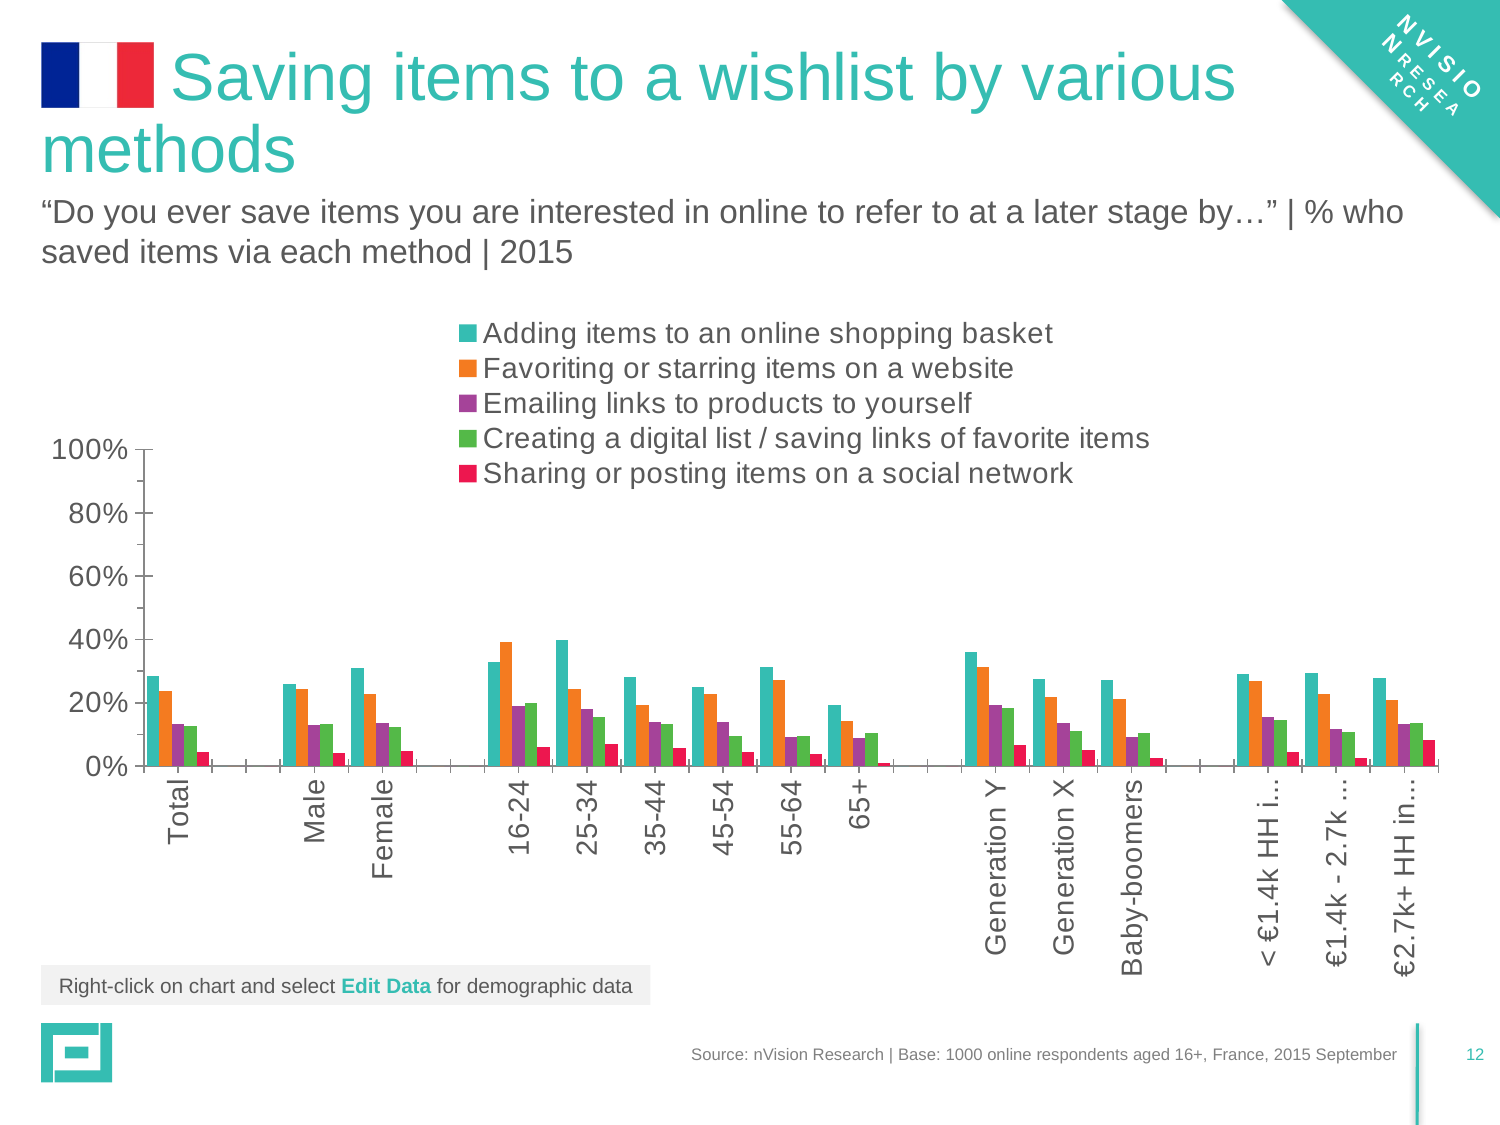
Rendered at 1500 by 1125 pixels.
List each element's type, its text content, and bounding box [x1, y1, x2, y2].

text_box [1281, 0, 1500, 219]
title Saving items to a wishlist by various methods [151, 42, 1276, 116]
chart [40, 314, 1460, 1006]
picture [40, 42, 154, 108]
list “Do you ever save items you are interested in online to refer to at a later stage by…” | % who saved items via each method | 2015 [41, 190, 1459, 272]
list Source: nVision Research | Base: 1000 online respondents aged 16+, France, 2015 September [112, 1039, 1414, 1072]
